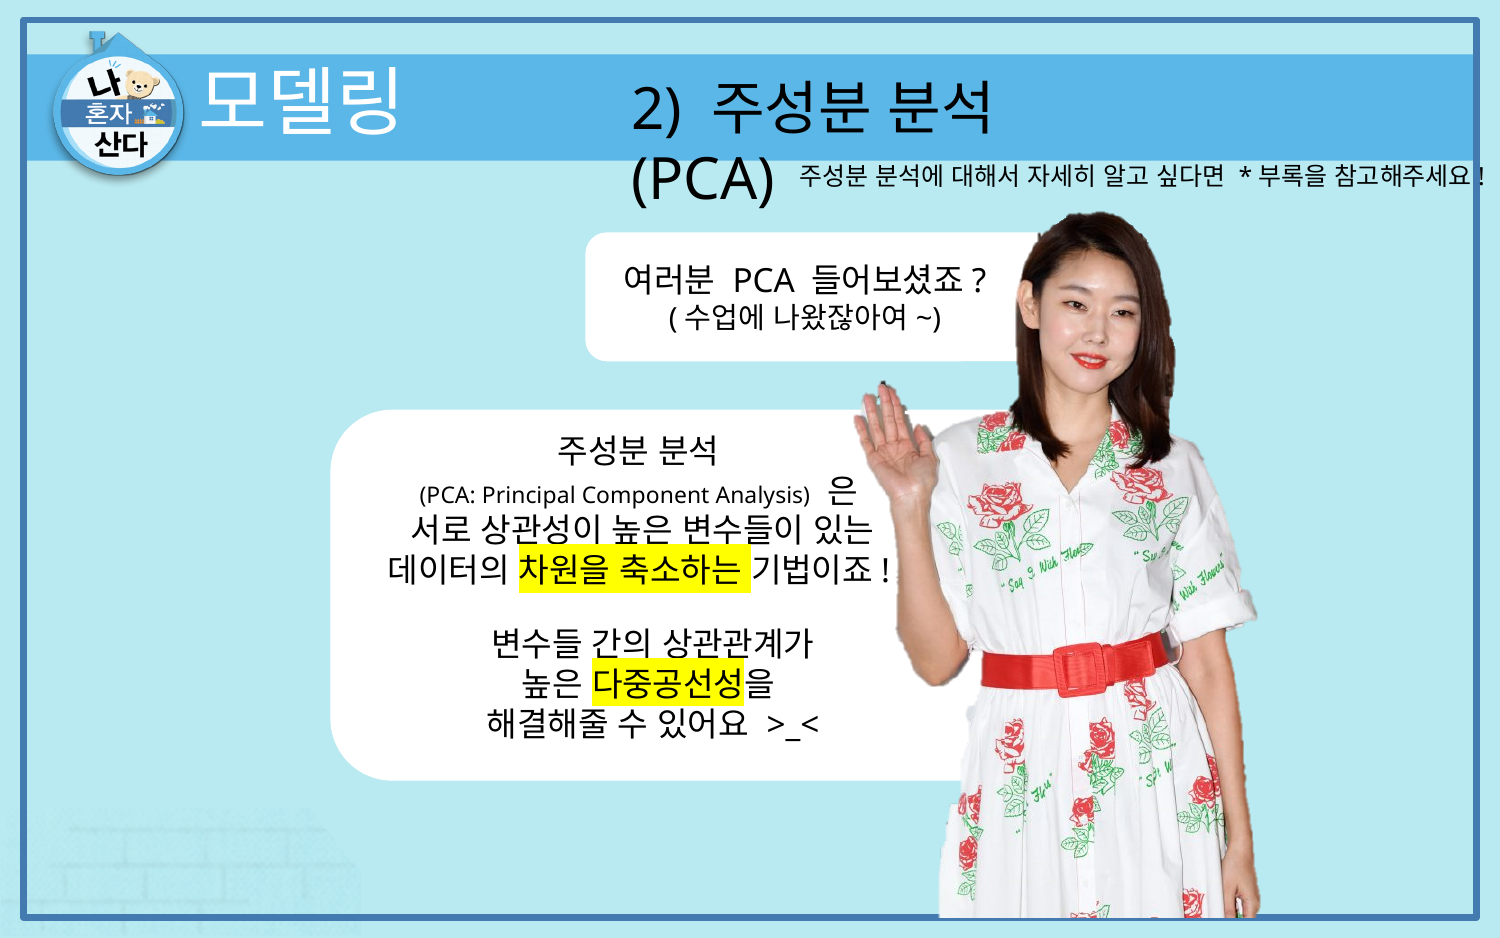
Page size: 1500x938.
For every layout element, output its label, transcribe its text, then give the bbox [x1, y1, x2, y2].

text_box 2) 주성분 분석(PCA) [616, 185, 727, 196]
text_box 주성분 분석에 대해서 자세히 알고 싶다면 *부록을 참고해주세요! [727, 152, 1500, 198]
text_box [1318, 198, 1479, 920]
text_box [21, 18, 1479, 34]
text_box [24, 30, 1476, 176]
text_box [0, 805, 362, 938]
text_box [21, 182, 616, 920]
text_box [121, 197, 1317, 918]
